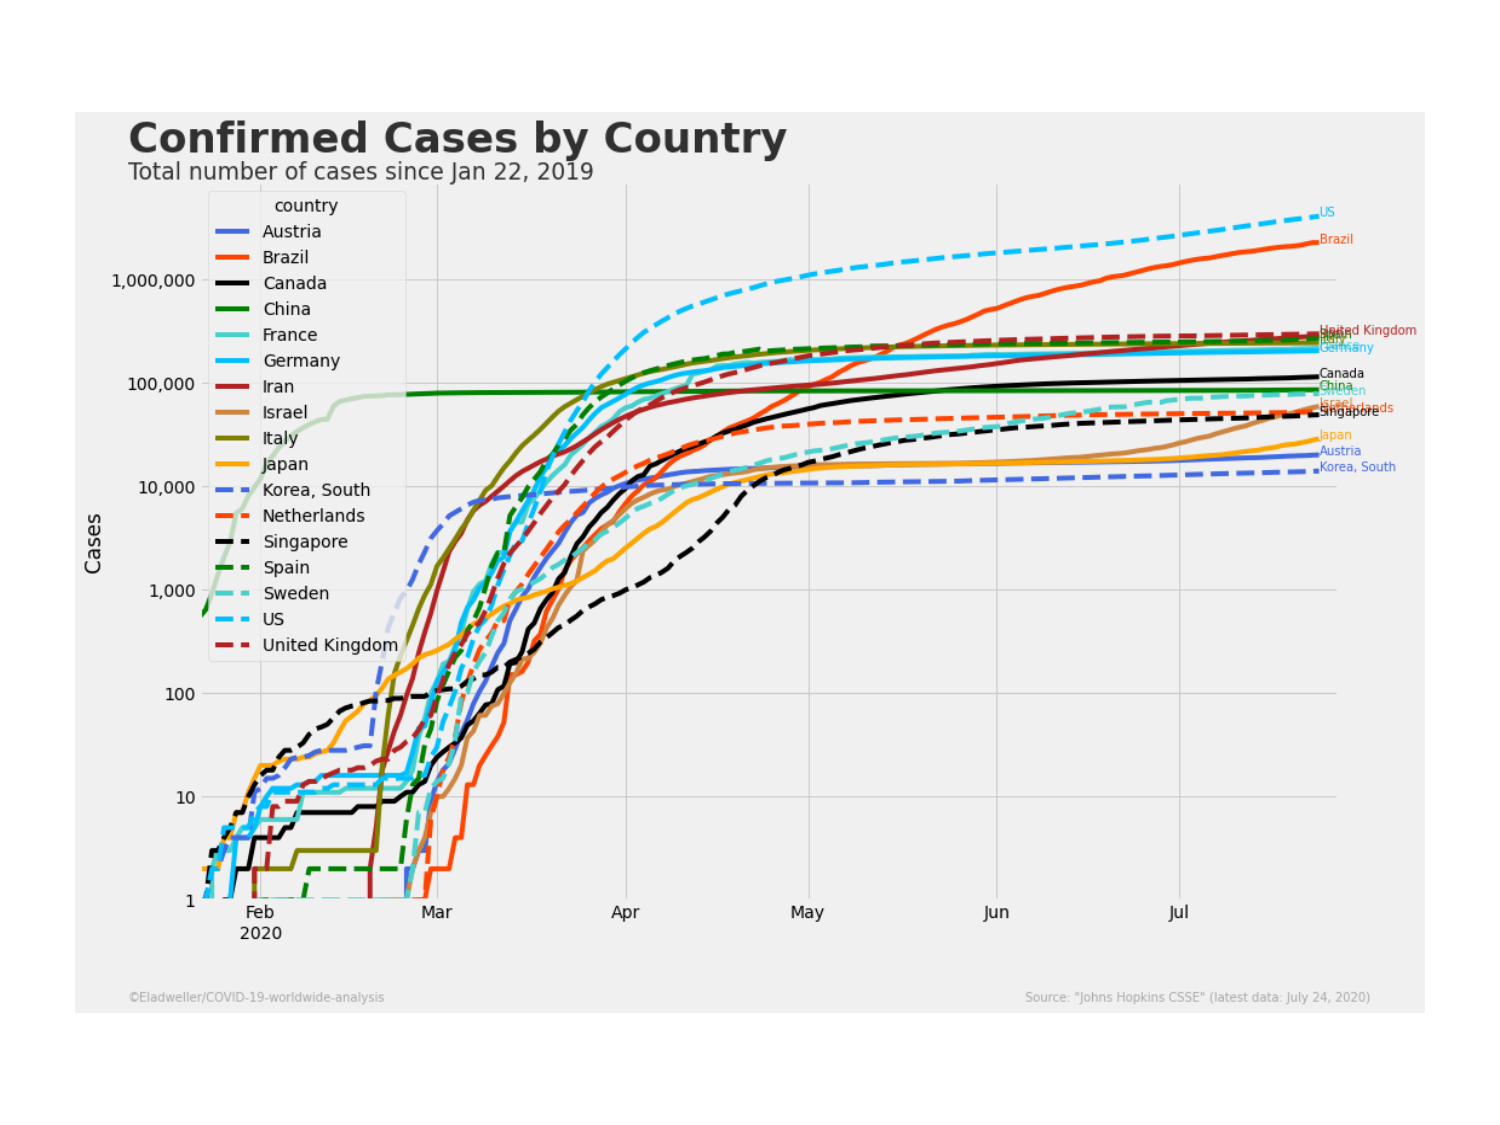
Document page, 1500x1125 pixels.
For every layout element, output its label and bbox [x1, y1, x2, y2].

picture [74, 112, 1426, 1013]
